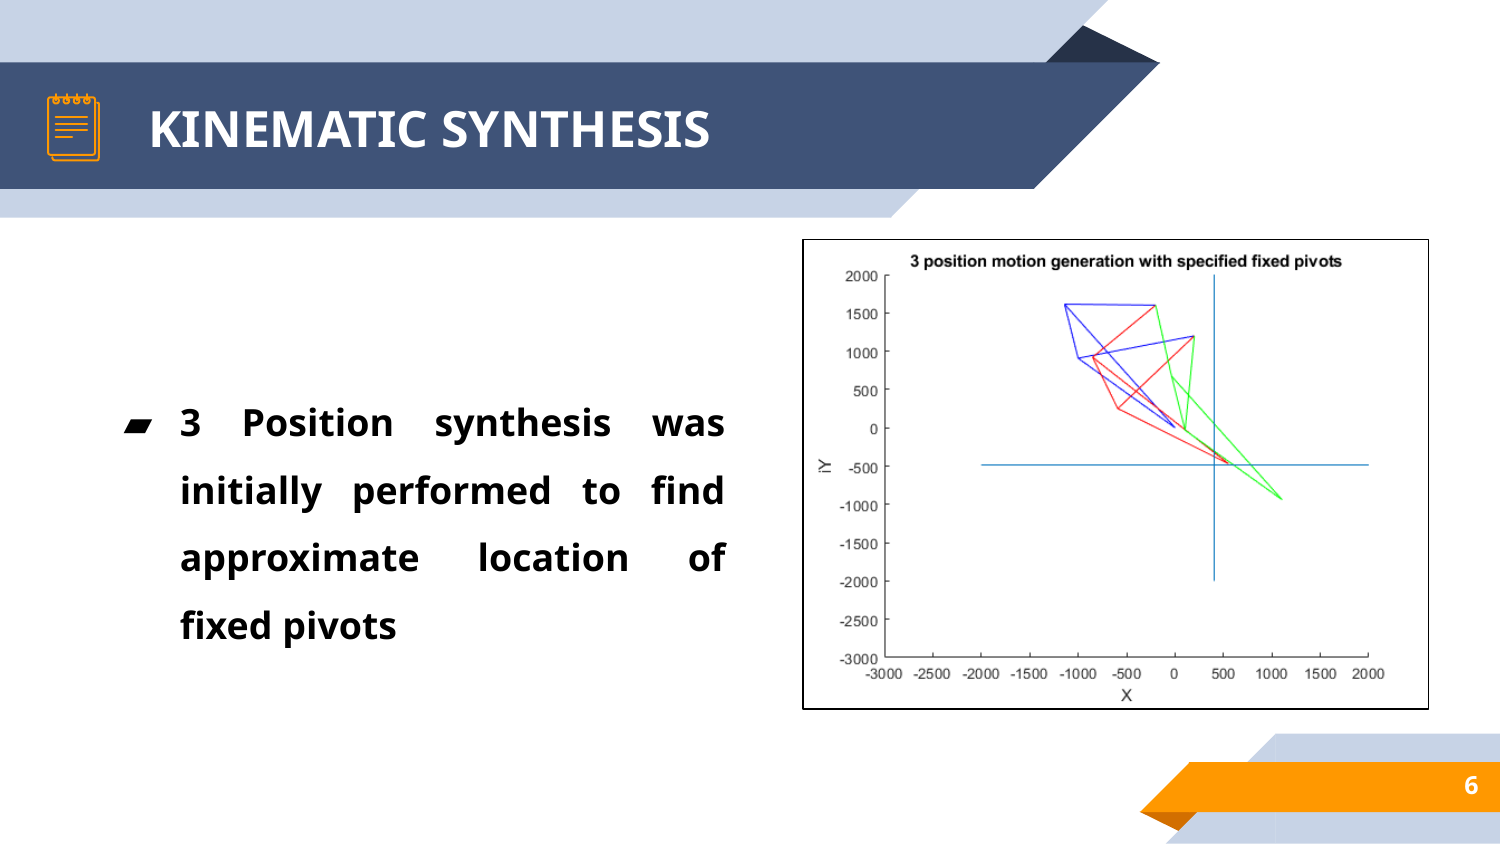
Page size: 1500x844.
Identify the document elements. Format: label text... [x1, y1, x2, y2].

title KINEMATIC SYNTHESIS [133, 64, 997, 190]
picture [803, 239, 1429, 709]
slide_number 6 [1249, 760, 1494, 813]
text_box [47, 93, 100, 161]
list 3 Position synthesis was initially performed to find approximate location of fixed pivots [89, 361, 742, 626]
